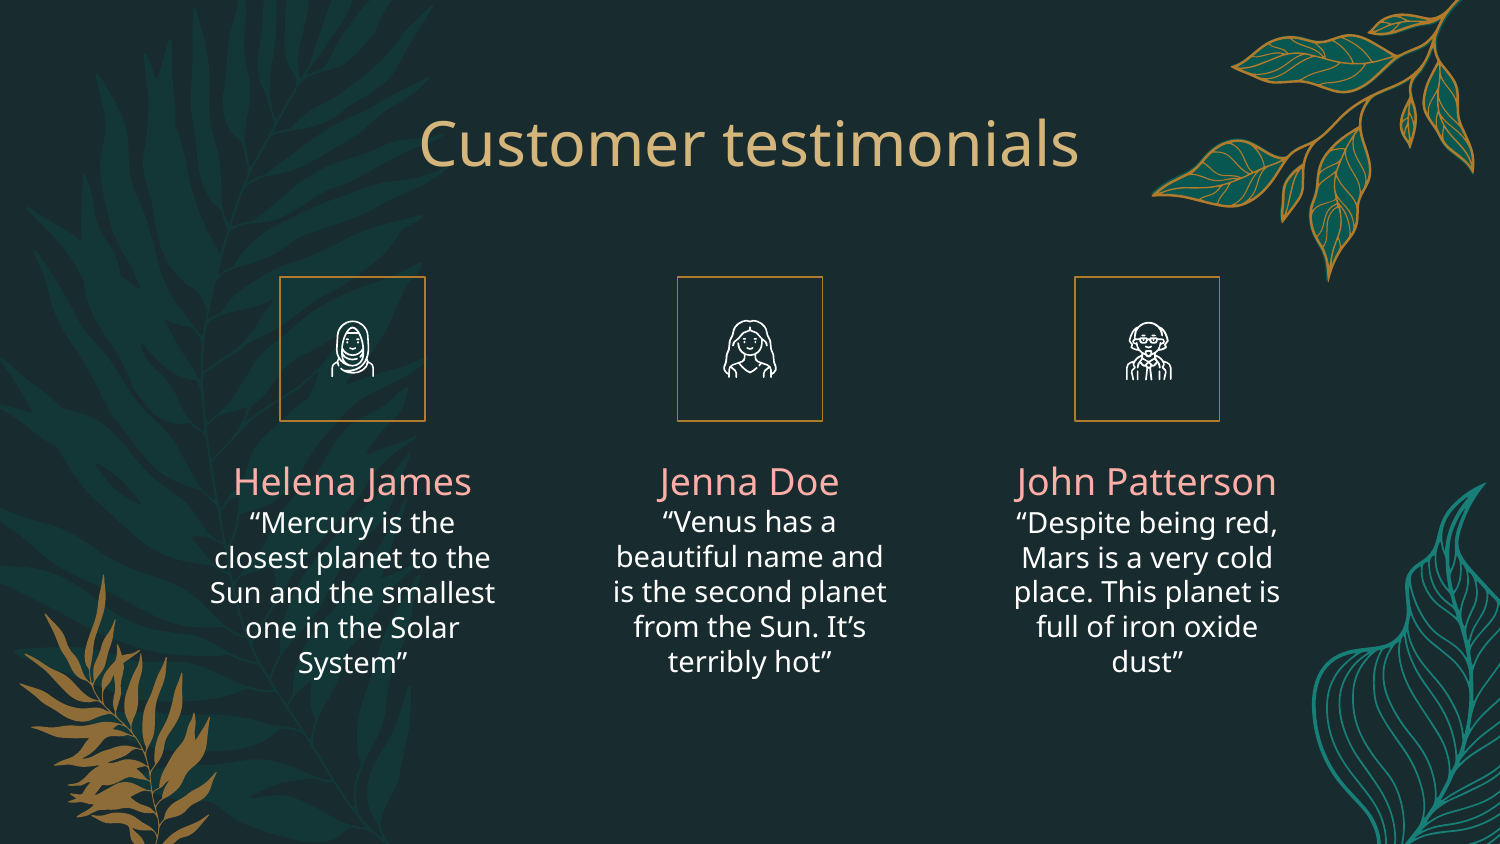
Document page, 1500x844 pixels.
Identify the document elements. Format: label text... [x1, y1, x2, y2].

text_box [331, 320, 375, 378]
title Customer testimonials [118, 89, 1382, 168]
text_box [677, 277, 823, 421]
subtitle “Mercury is the closest planet to the Sun and the smallest one in the Solar System” [190, 507, 516, 676]
text_box [280, 277, 426, 421]
subtitle “Venus has a beautiful name and is the second planet from the Sun. It’s terribly hot” [587, 507, 913, 675]
text_box [1074, 277, 1220, 421]
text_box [722, 319, 778, 379]
subtitle “Despite being red, Mars is a very cold place. This planet is full of iron oxide dust” [984, 507, 1310, 675]
title Helena James [190, 456, 516, 504]
title Jenna Doe [587, 456, 913, 504]
title John Patterson [984, 456, 1310, 504]
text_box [1125, 321, 1172, 381]
